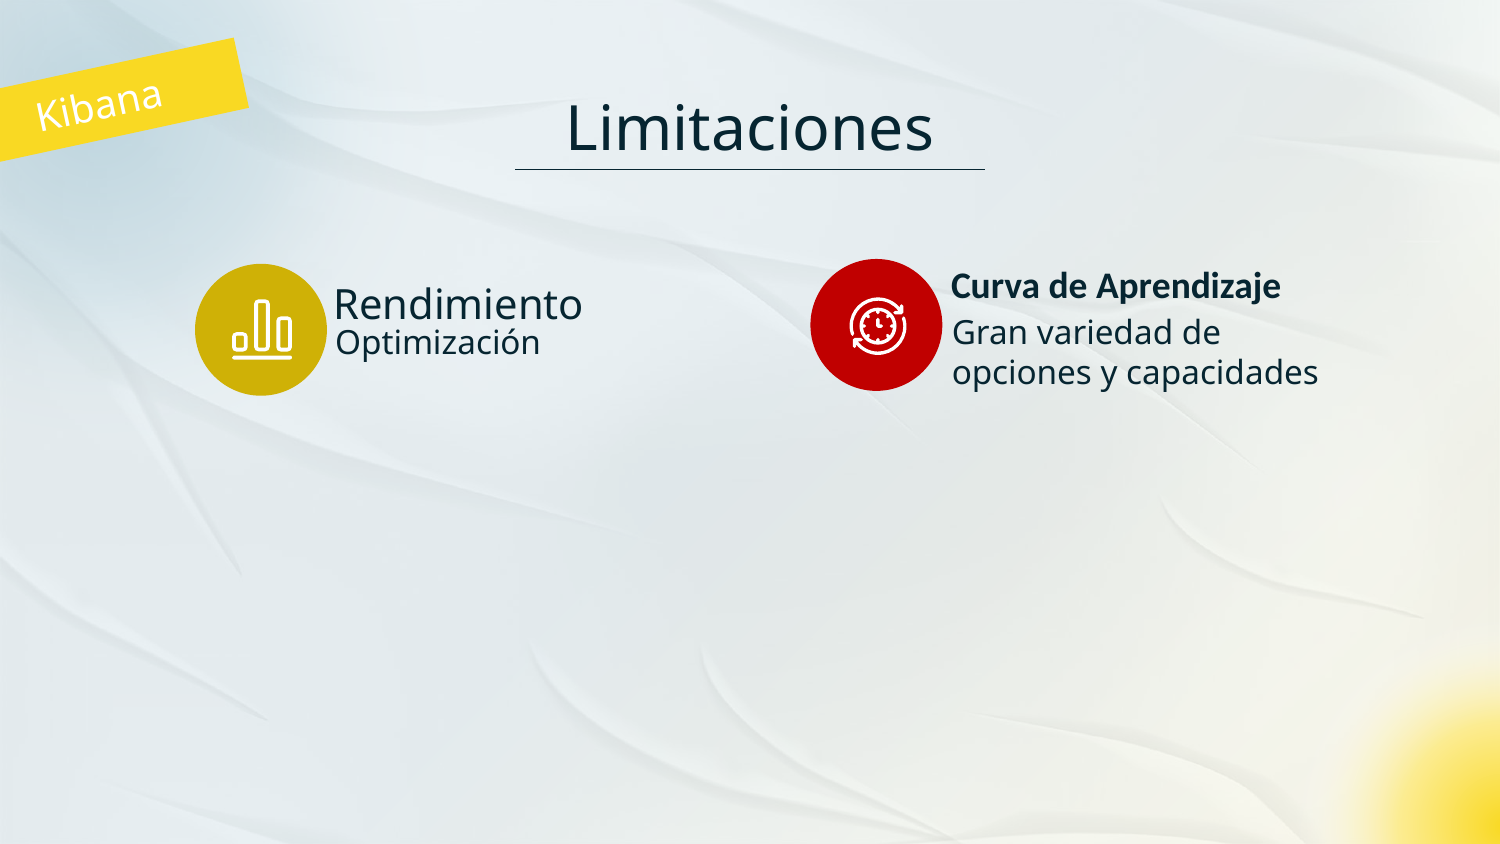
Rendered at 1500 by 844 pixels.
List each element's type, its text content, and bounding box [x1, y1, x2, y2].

subtitle Gran variedad de opciones y capacidades [951, 318, 1370, 396]
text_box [849, 297, 907, 356]
subtitle Optimización [335, 334, 657, 360]
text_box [231, 298, 293, 360]
text_box [810, 258, 943, 391]
subtitle Rendimiento [333, 277, 763, 334]
text_box [195, 263, 327, 396]
title Limitaciones [119, 87, 1381, 165]
subtitle Curva de Aprendizaje [951, 261, 1381, 318]
text_box Kibana [0, 37, 249, 162]
